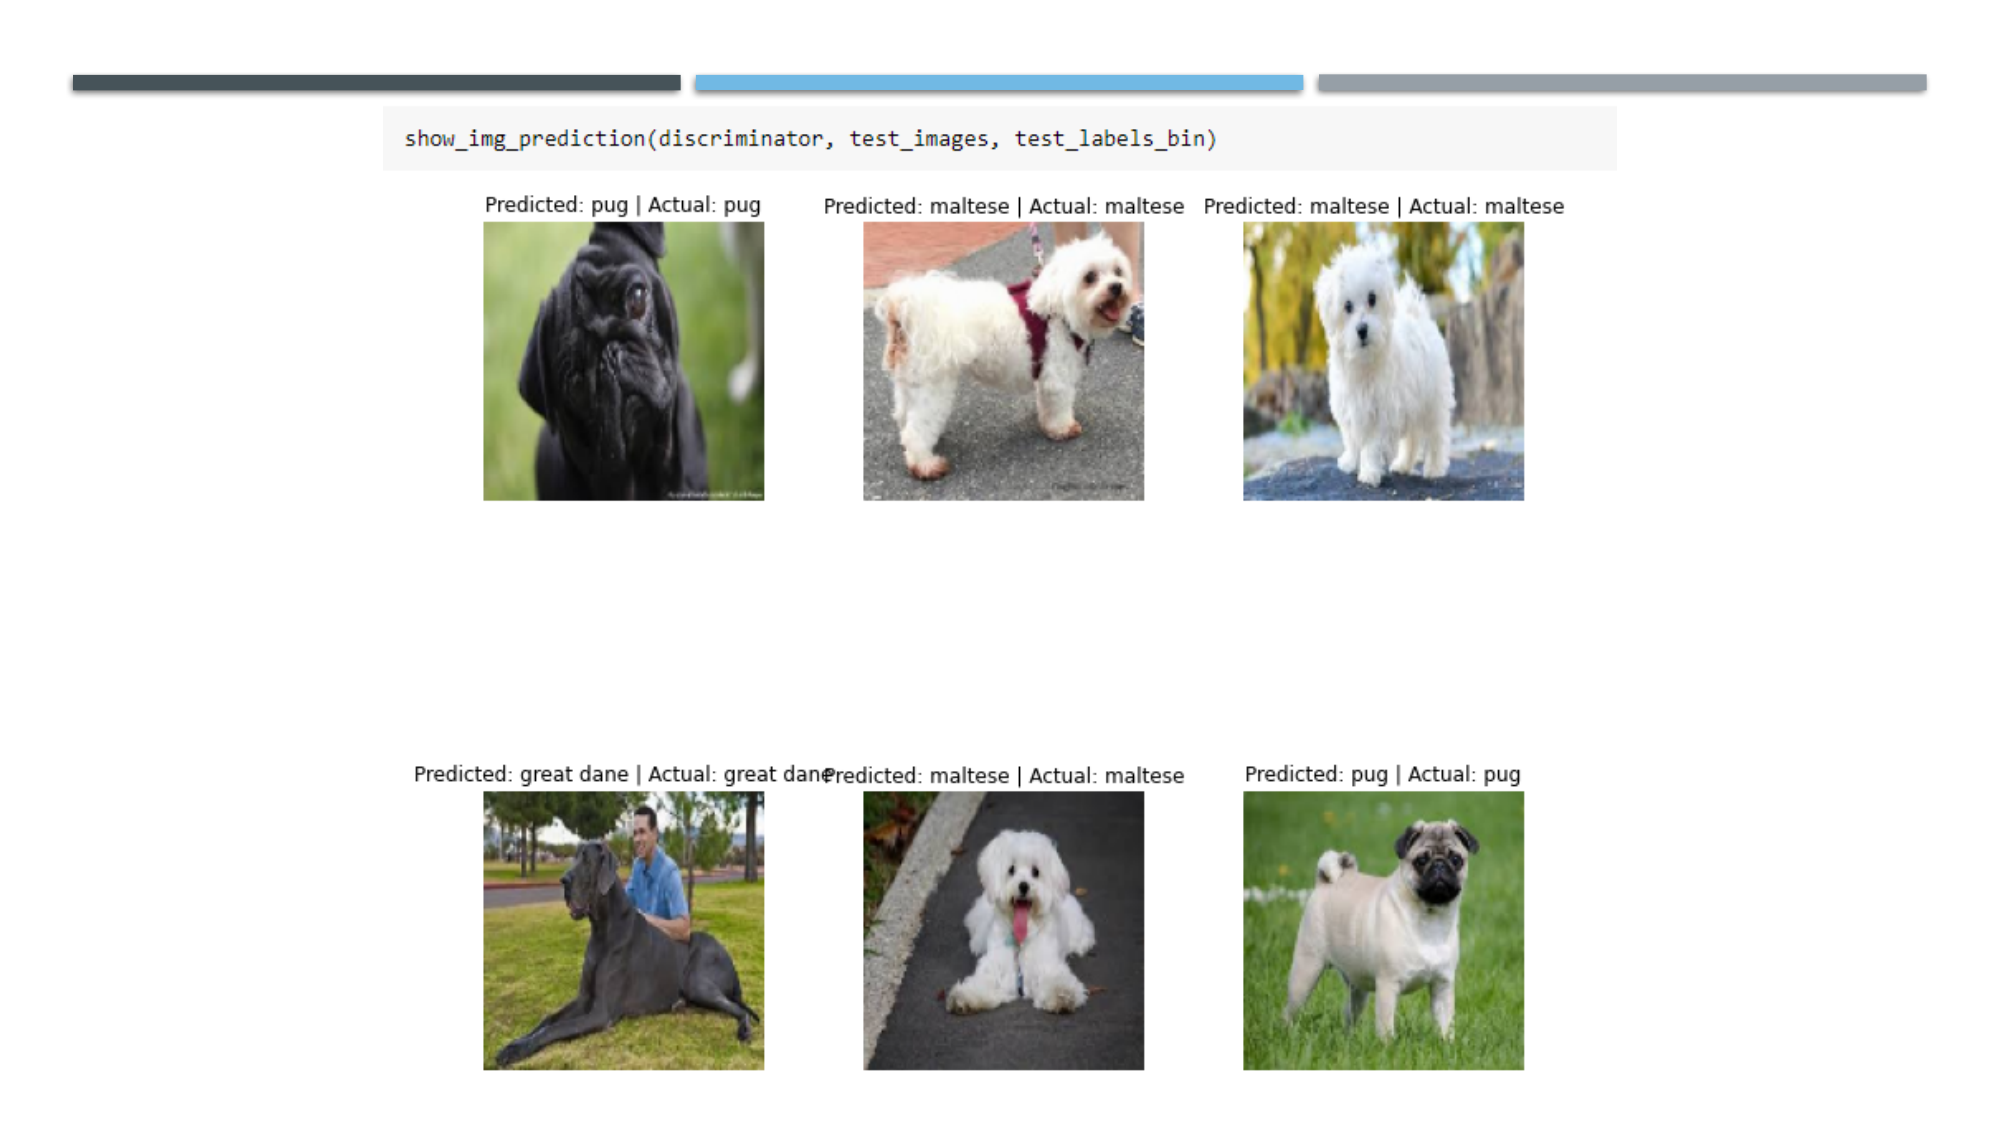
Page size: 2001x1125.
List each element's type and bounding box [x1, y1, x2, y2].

picture [382, 99, 1617, 1125]
